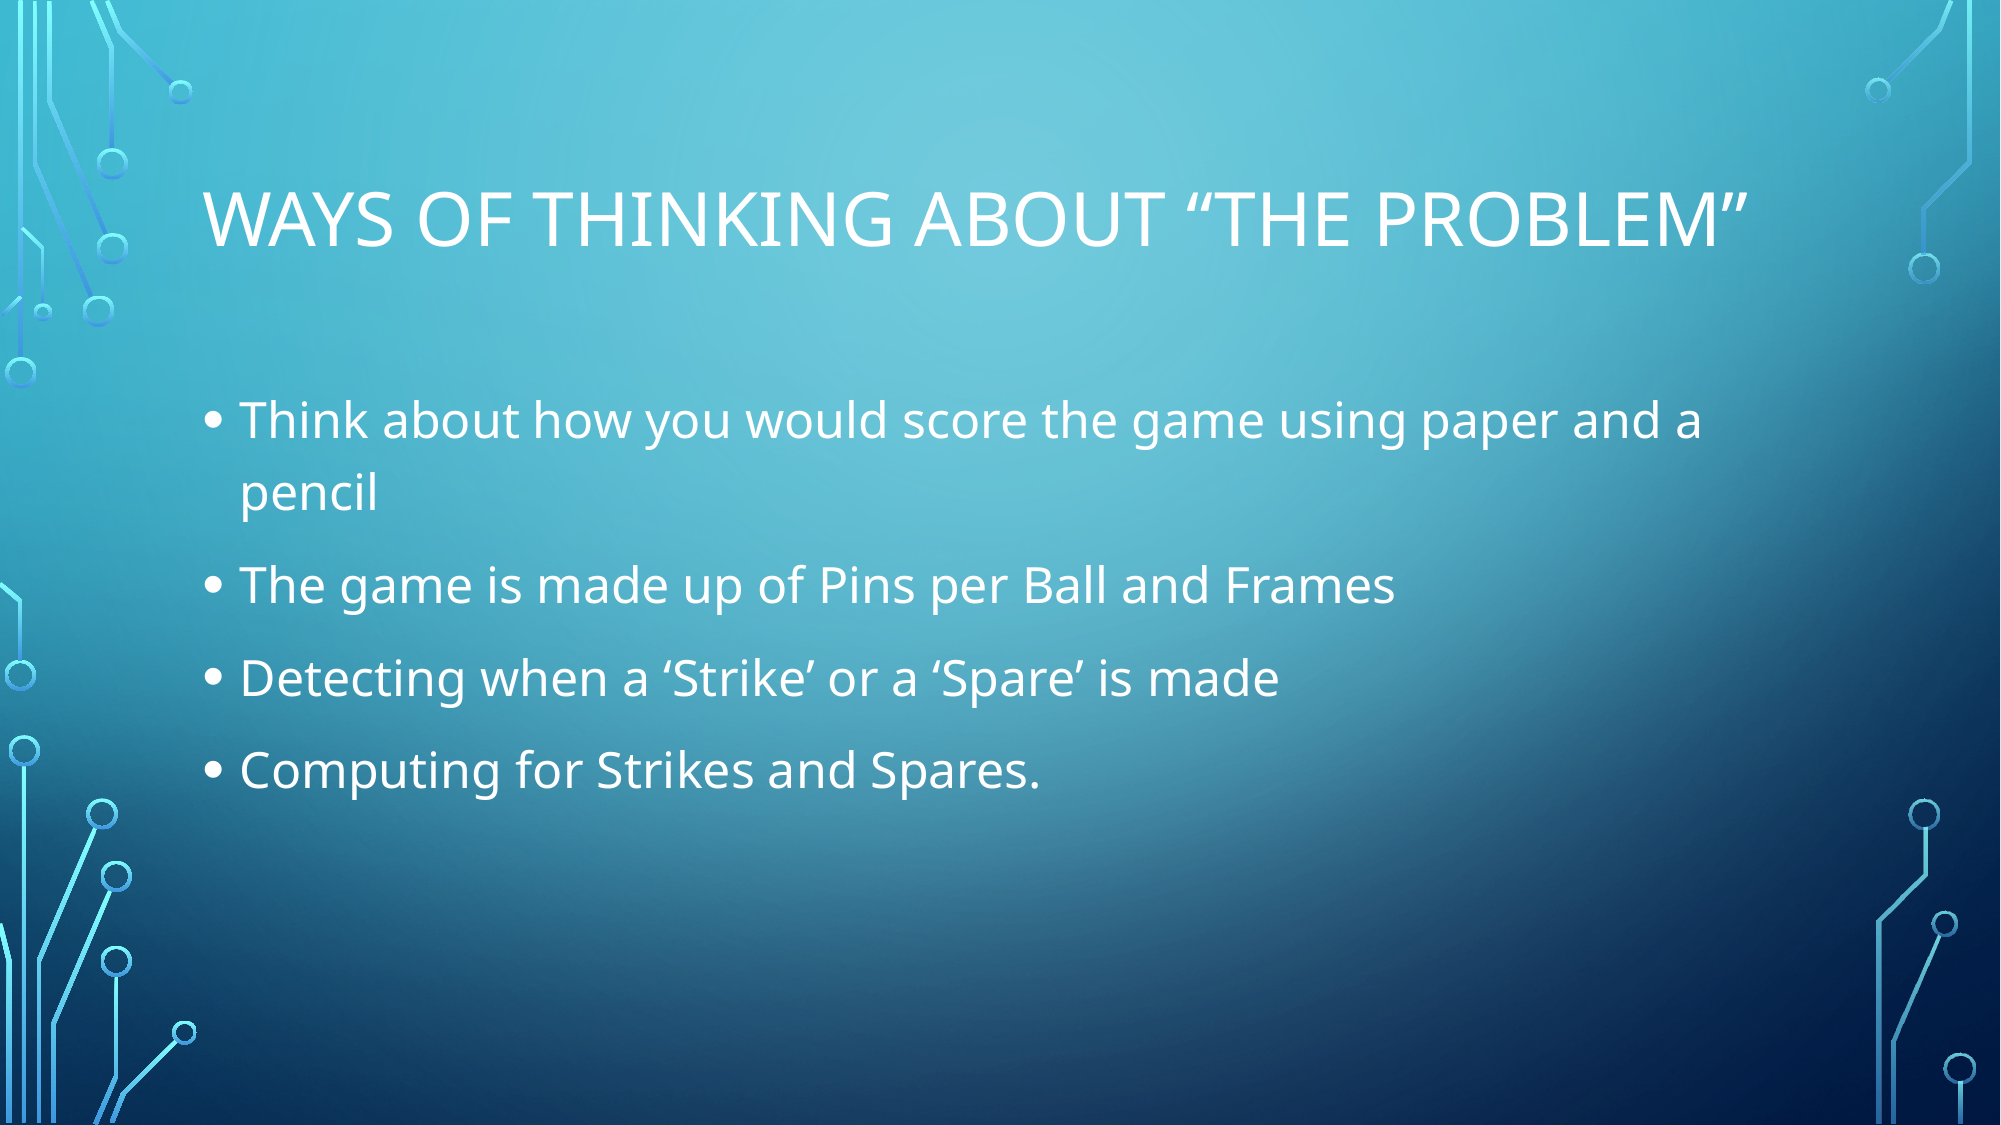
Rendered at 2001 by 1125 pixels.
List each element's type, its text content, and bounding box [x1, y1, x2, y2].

title Ways of thinking about “The Problem” [187, 101, 1813, 344]
list Think about how you would score the game using paper and a pencil The game is made up of Pins per Ball and Frames Detecting when a ‘Strike’ or a ‘Spare’ is made Computing for Strikes and Spares. [187, 369, 1813, 950]
